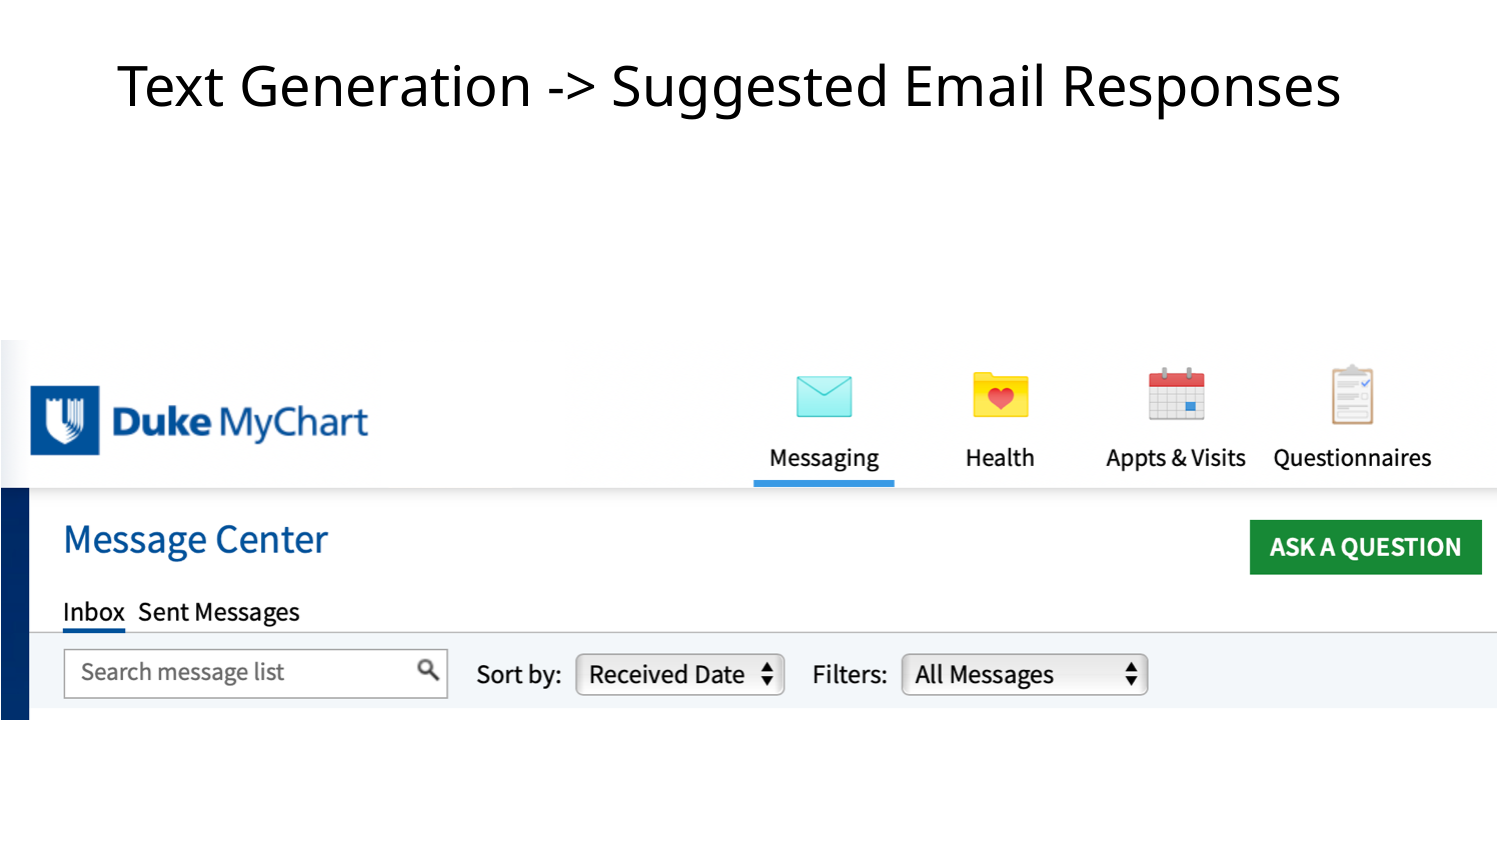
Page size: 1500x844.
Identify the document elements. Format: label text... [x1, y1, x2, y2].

picture [1, 340, 1497, 721]
text_box Text Generation -> Suggested Email Responses [103, 44, 1397, 145]
